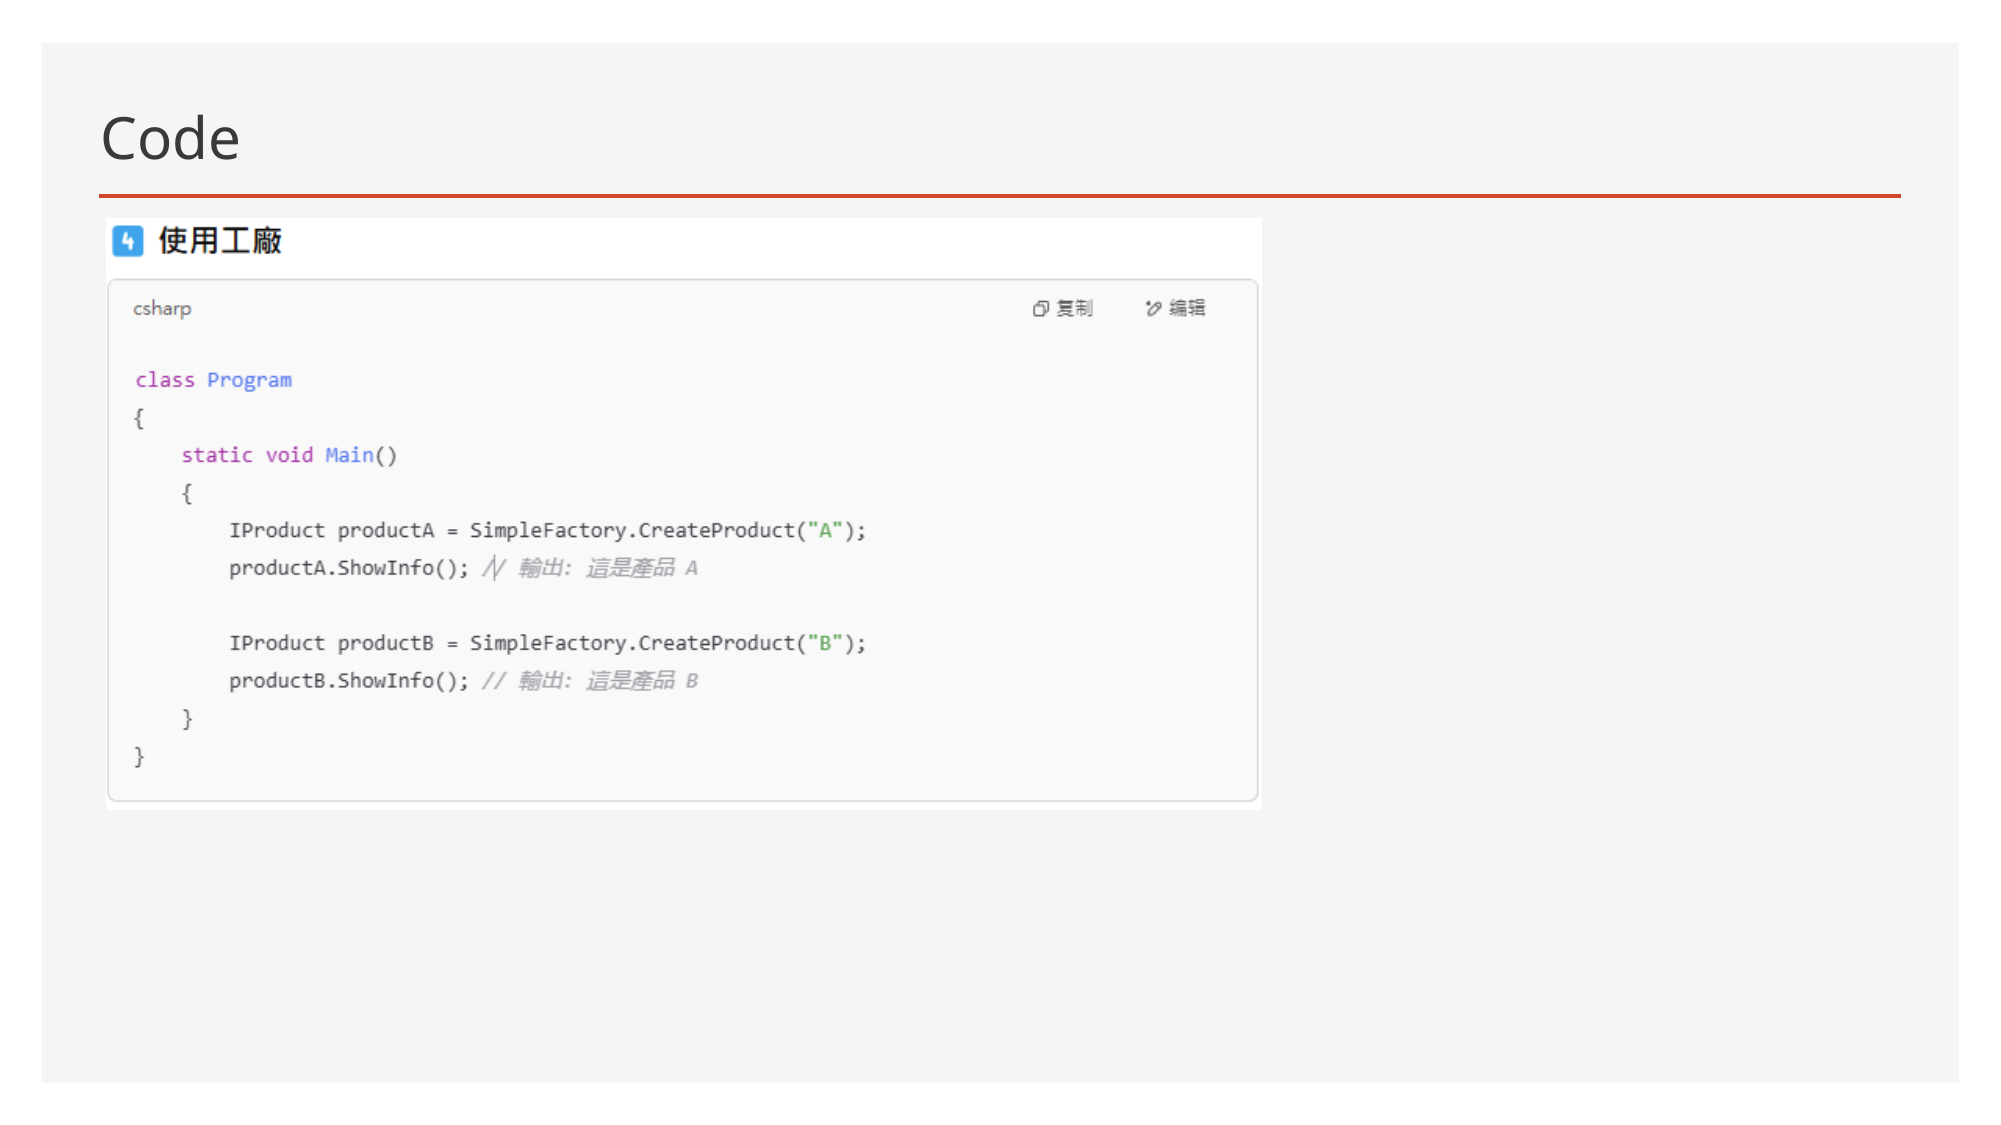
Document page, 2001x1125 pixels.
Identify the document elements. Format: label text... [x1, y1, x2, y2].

picture [106, 218, 1262, 810]
title Code [85, 73, 1214, 179]
